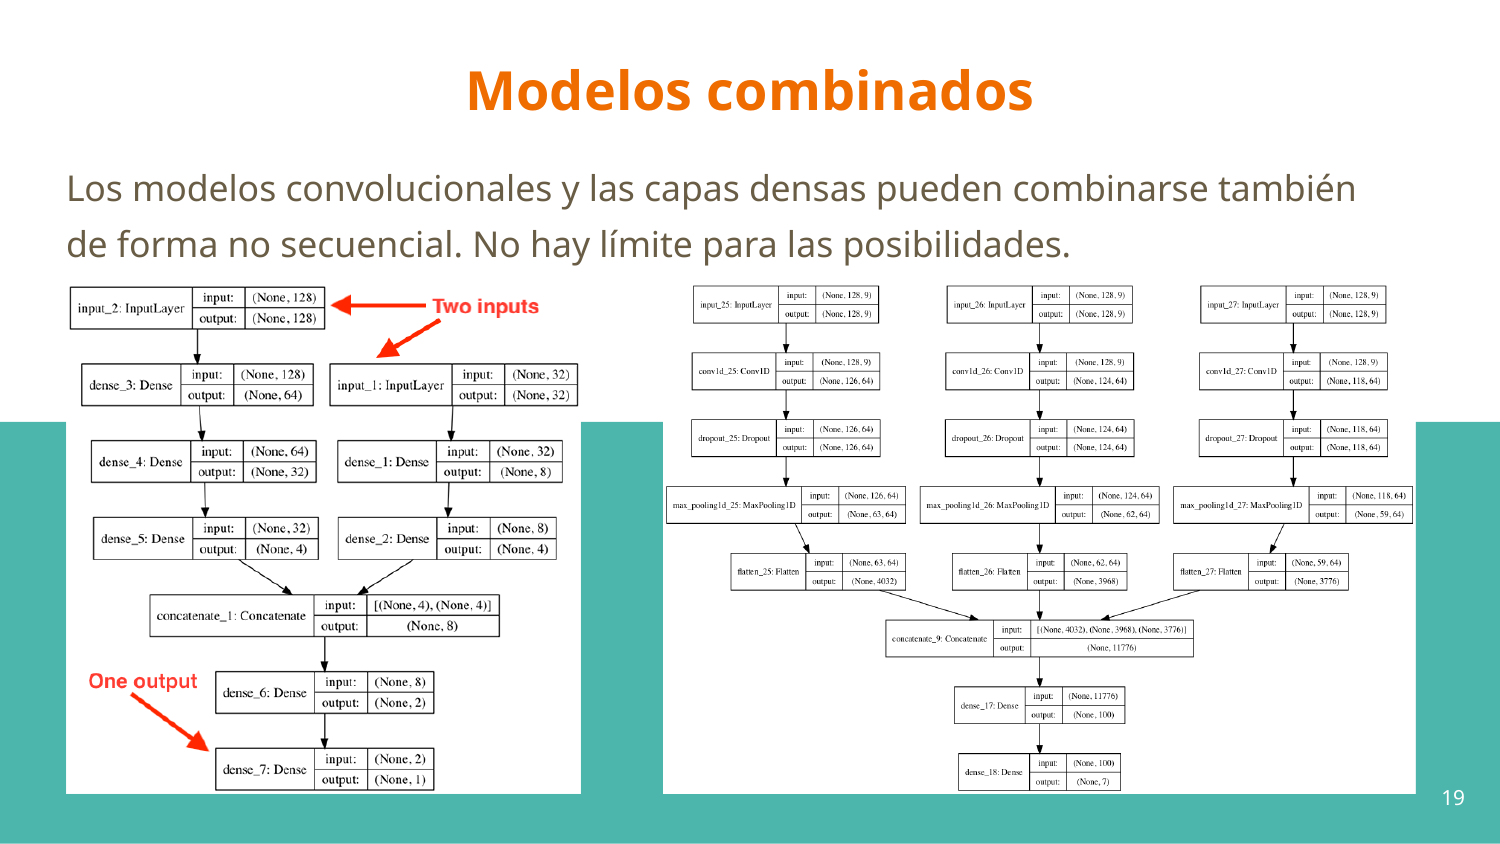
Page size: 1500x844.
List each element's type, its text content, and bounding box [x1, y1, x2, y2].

title Modelos combinados [301, 36, 1199, 141]
slide_number ‹#› [1389, 764, 1480, 830]
picture [65, 282, 581, 794]
picture [663, 282, 1416, 794]
list Los modelos convolucionales y las capas densas pueden combinarse también de forma no secuencial. No hay límite para las posibilidades. [51, 141, 1399, 283]
